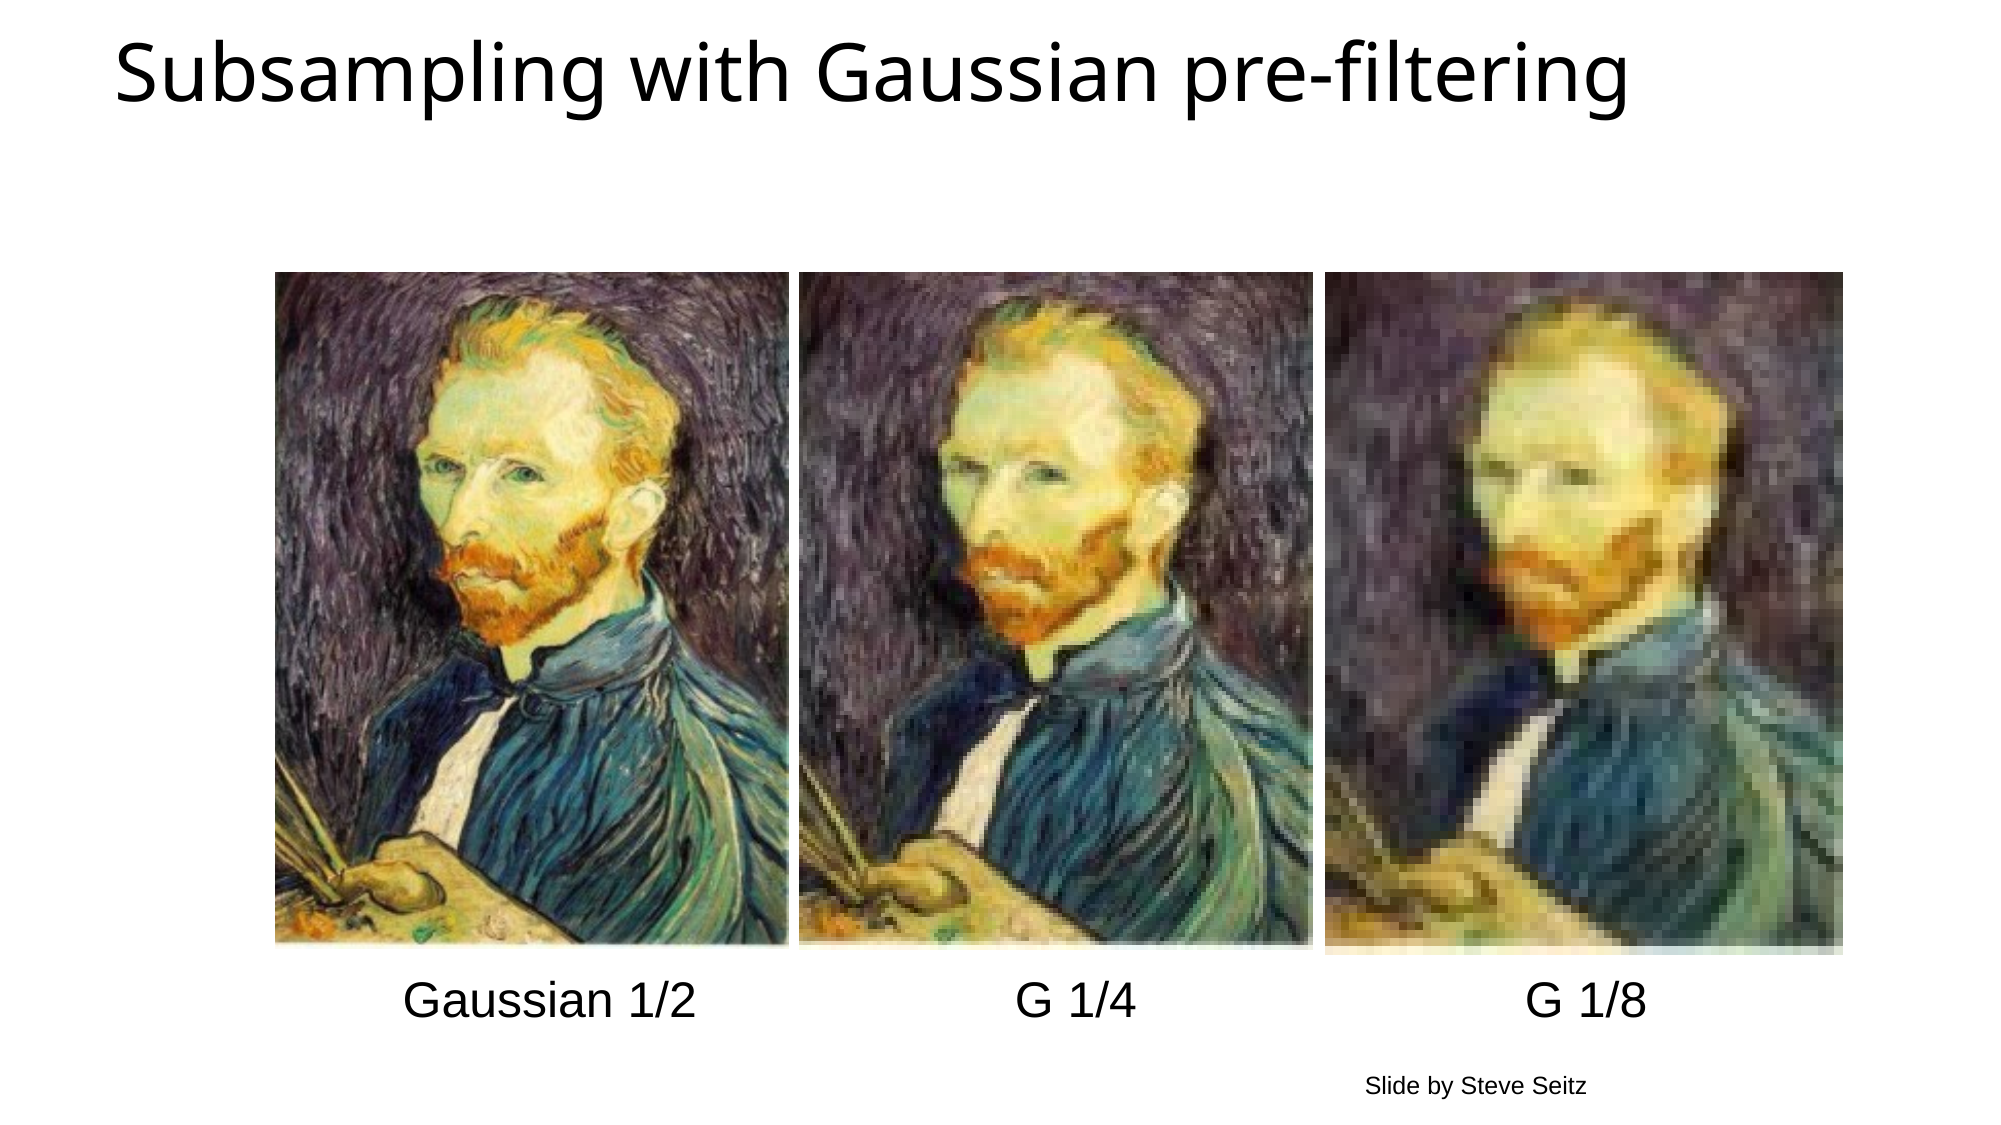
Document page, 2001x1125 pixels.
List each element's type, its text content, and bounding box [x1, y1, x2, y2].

text_box Slide by Steve Seitz [1350, 1062, 1740, 1108]
text_box G 1/4 [999, 959, 1167, 1035]
text_box Gaussian 1/2 [387, 959, 713, 1035]
picture [1324, 272, 1843, 955]
picture [799, 272, 1313, 950]
title Subsampling with Gaussian pre-filtering [99, 12, 1663, 139]
text_box G 1/8 [1510, 959, 1663, 1035]
picture [274, 272, 789, 949]
